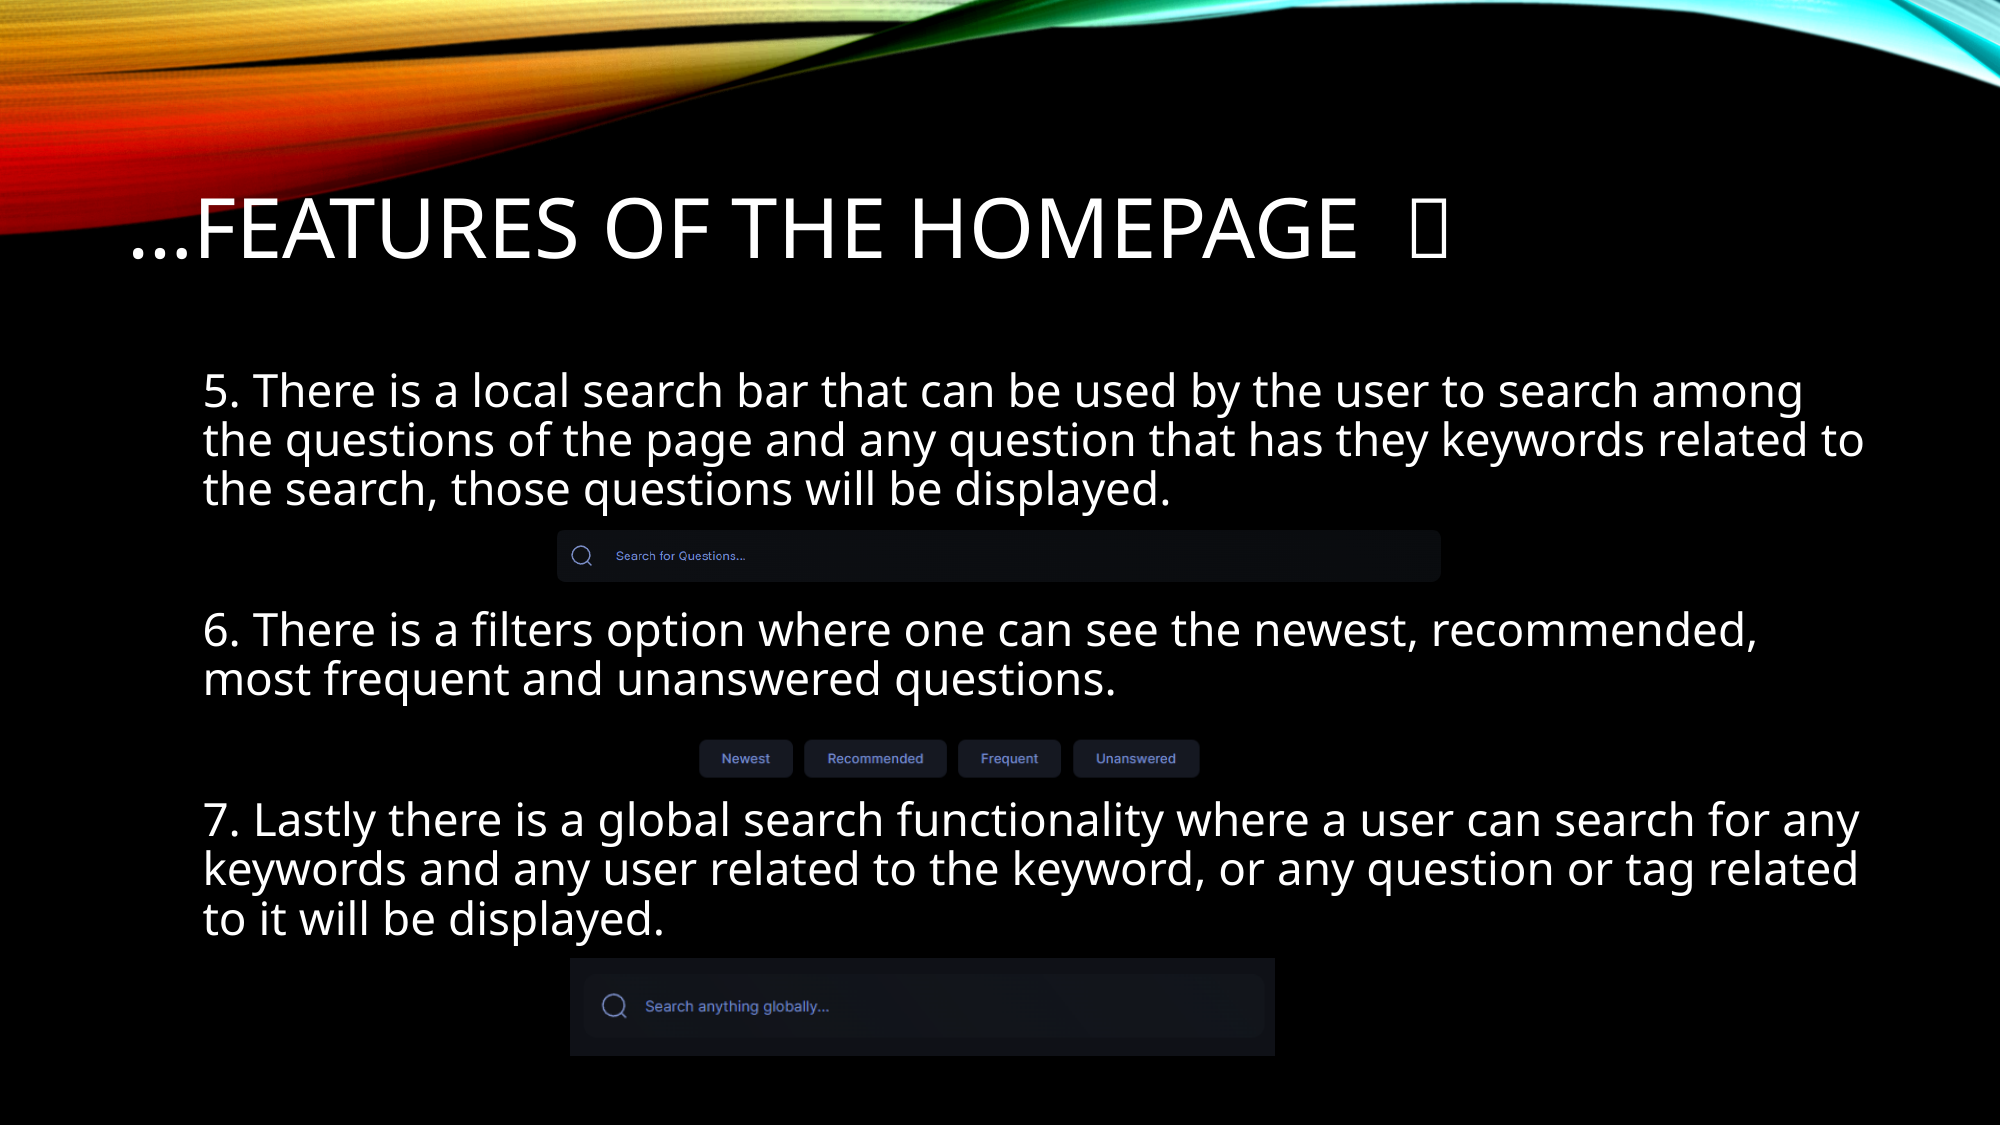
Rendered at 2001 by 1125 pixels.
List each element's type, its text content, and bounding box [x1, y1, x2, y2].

title …FEATURES OF THE HOMEPAGE 📃 [112, 125, 1888, 338]
list 5. There is a local search bar that can be used by the user to search among the questions of the page and any question that has they keywords related to the search, those questions will be displayed. 6. There is a filters option where one can see the newest, recommended, most frequent and unanswered questions. 7. Lastly there is a global search functionality where a user can search for any keywords and any user related to the keyword, or any question or tag related to it will be displayed. [112, 360, 1888, 1021]
picture [570, 957, 1275, 1056]
picture [0, 0, 2000, 237]
picture [546, 517, 1454, 598]
picture [683, 715, 1220, 792]
